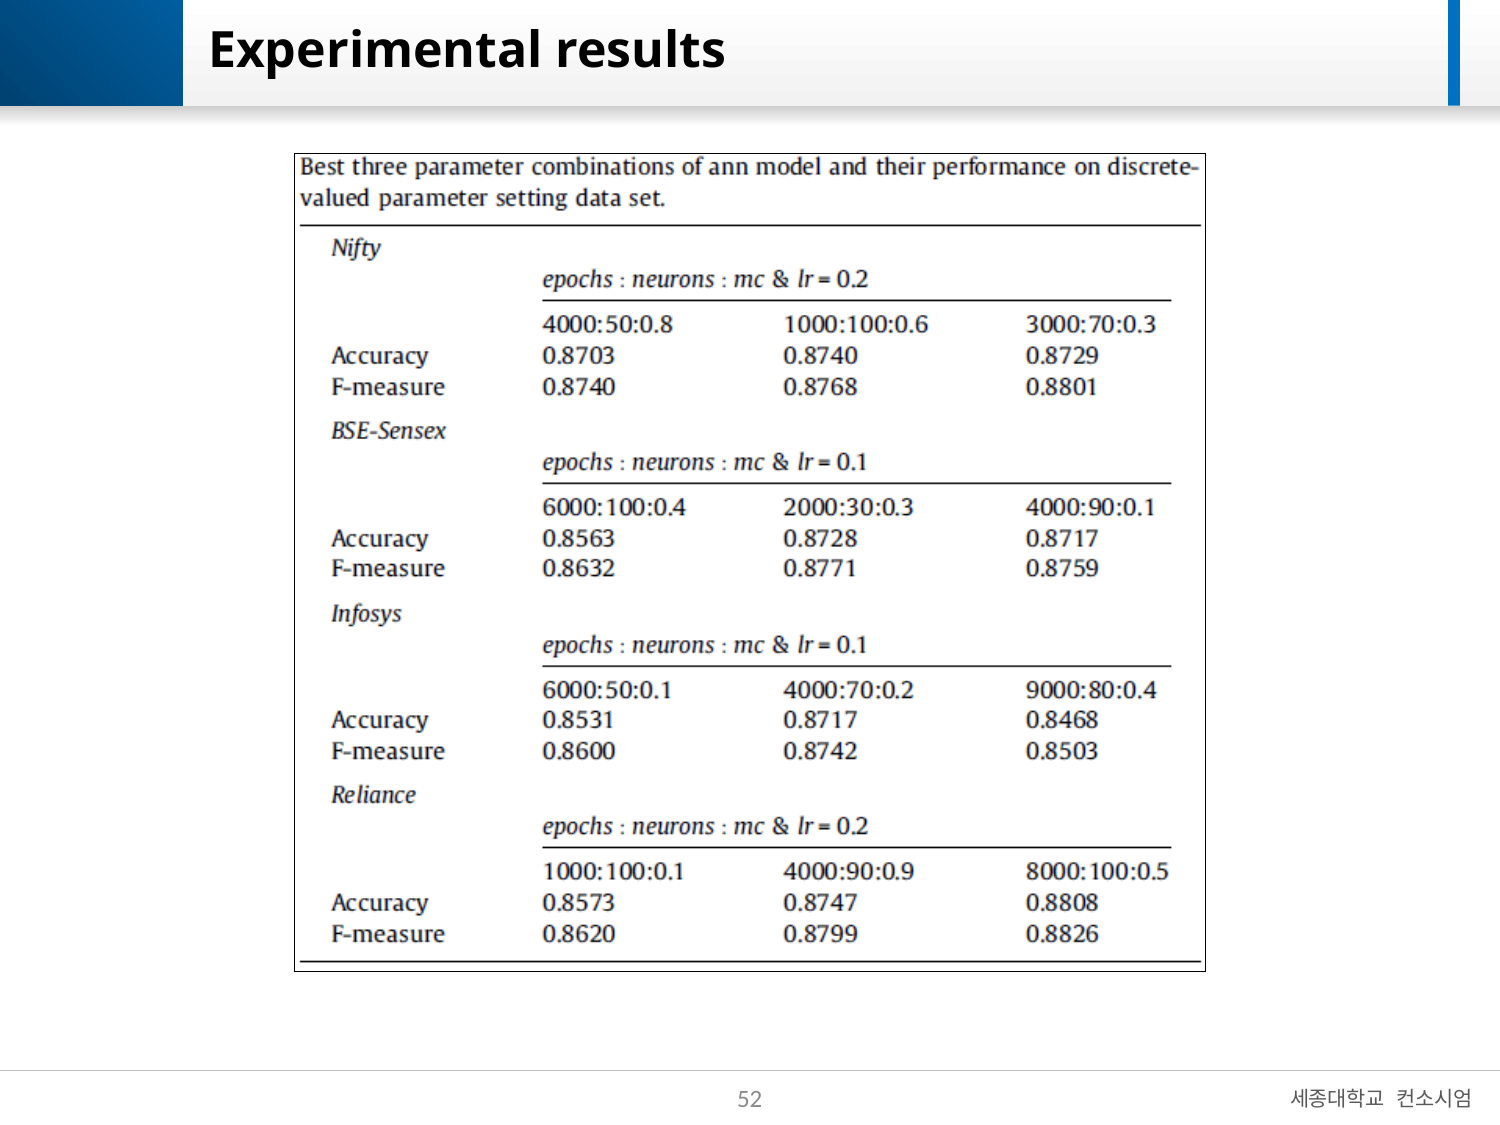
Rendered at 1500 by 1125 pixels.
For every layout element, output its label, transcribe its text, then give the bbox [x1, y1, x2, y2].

title Experimental results [193, 10, 1436, 91]
picture [294, 153, 1206, 972]
